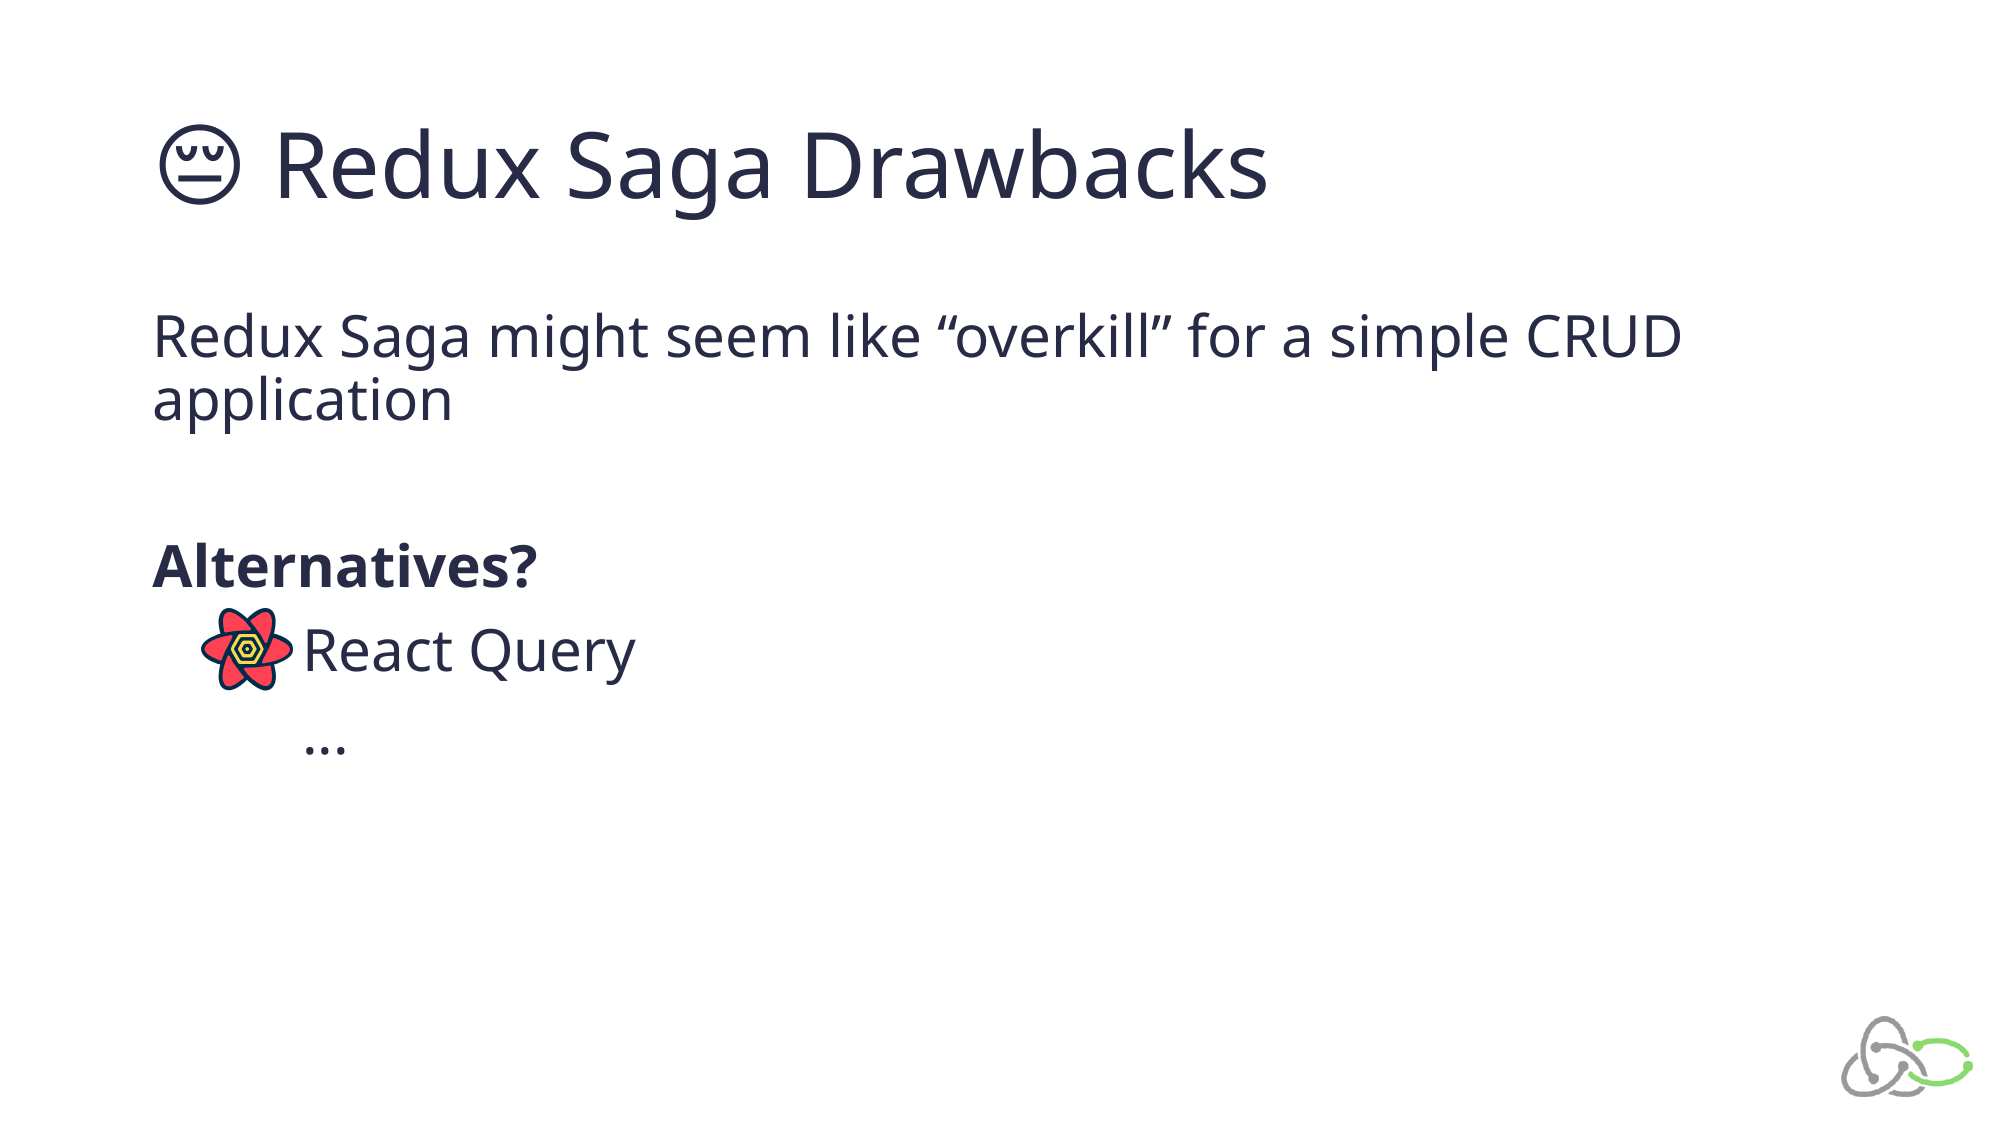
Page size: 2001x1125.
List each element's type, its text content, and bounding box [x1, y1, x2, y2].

picture [201, 603, 293, 695]
list Redux Saga might seem like “overkill” for a simple CRUD application Alternatives? React Query ... [137, 299, 1863, 1014]
picture [1841, 1016, 1973, 1097]
title 😔 Redux Saga Drawbacks [137, 59, 1863, 278]
